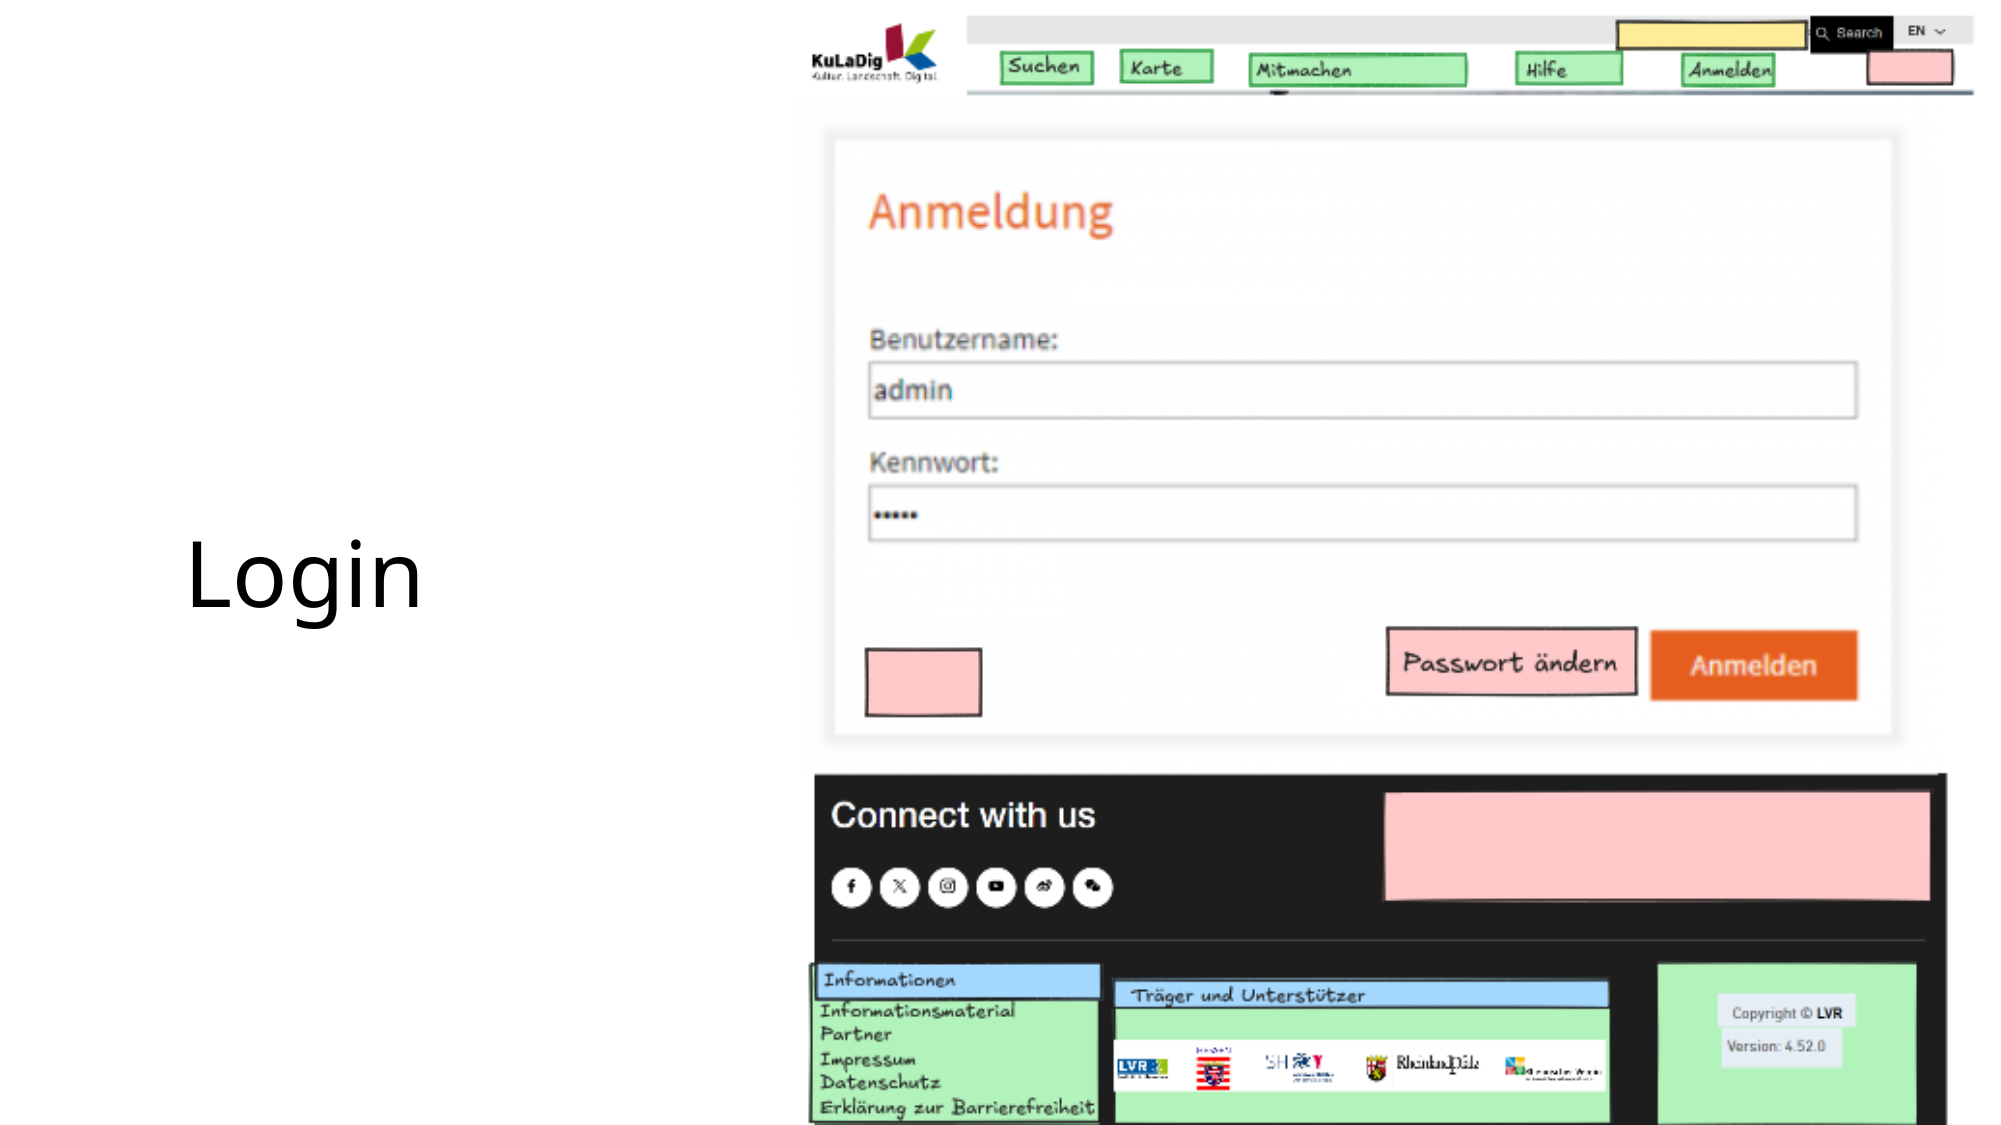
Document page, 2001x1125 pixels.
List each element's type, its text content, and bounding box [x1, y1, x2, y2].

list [785, 0, 2000, 1125]
title Login [169, 469, 785, 687]
